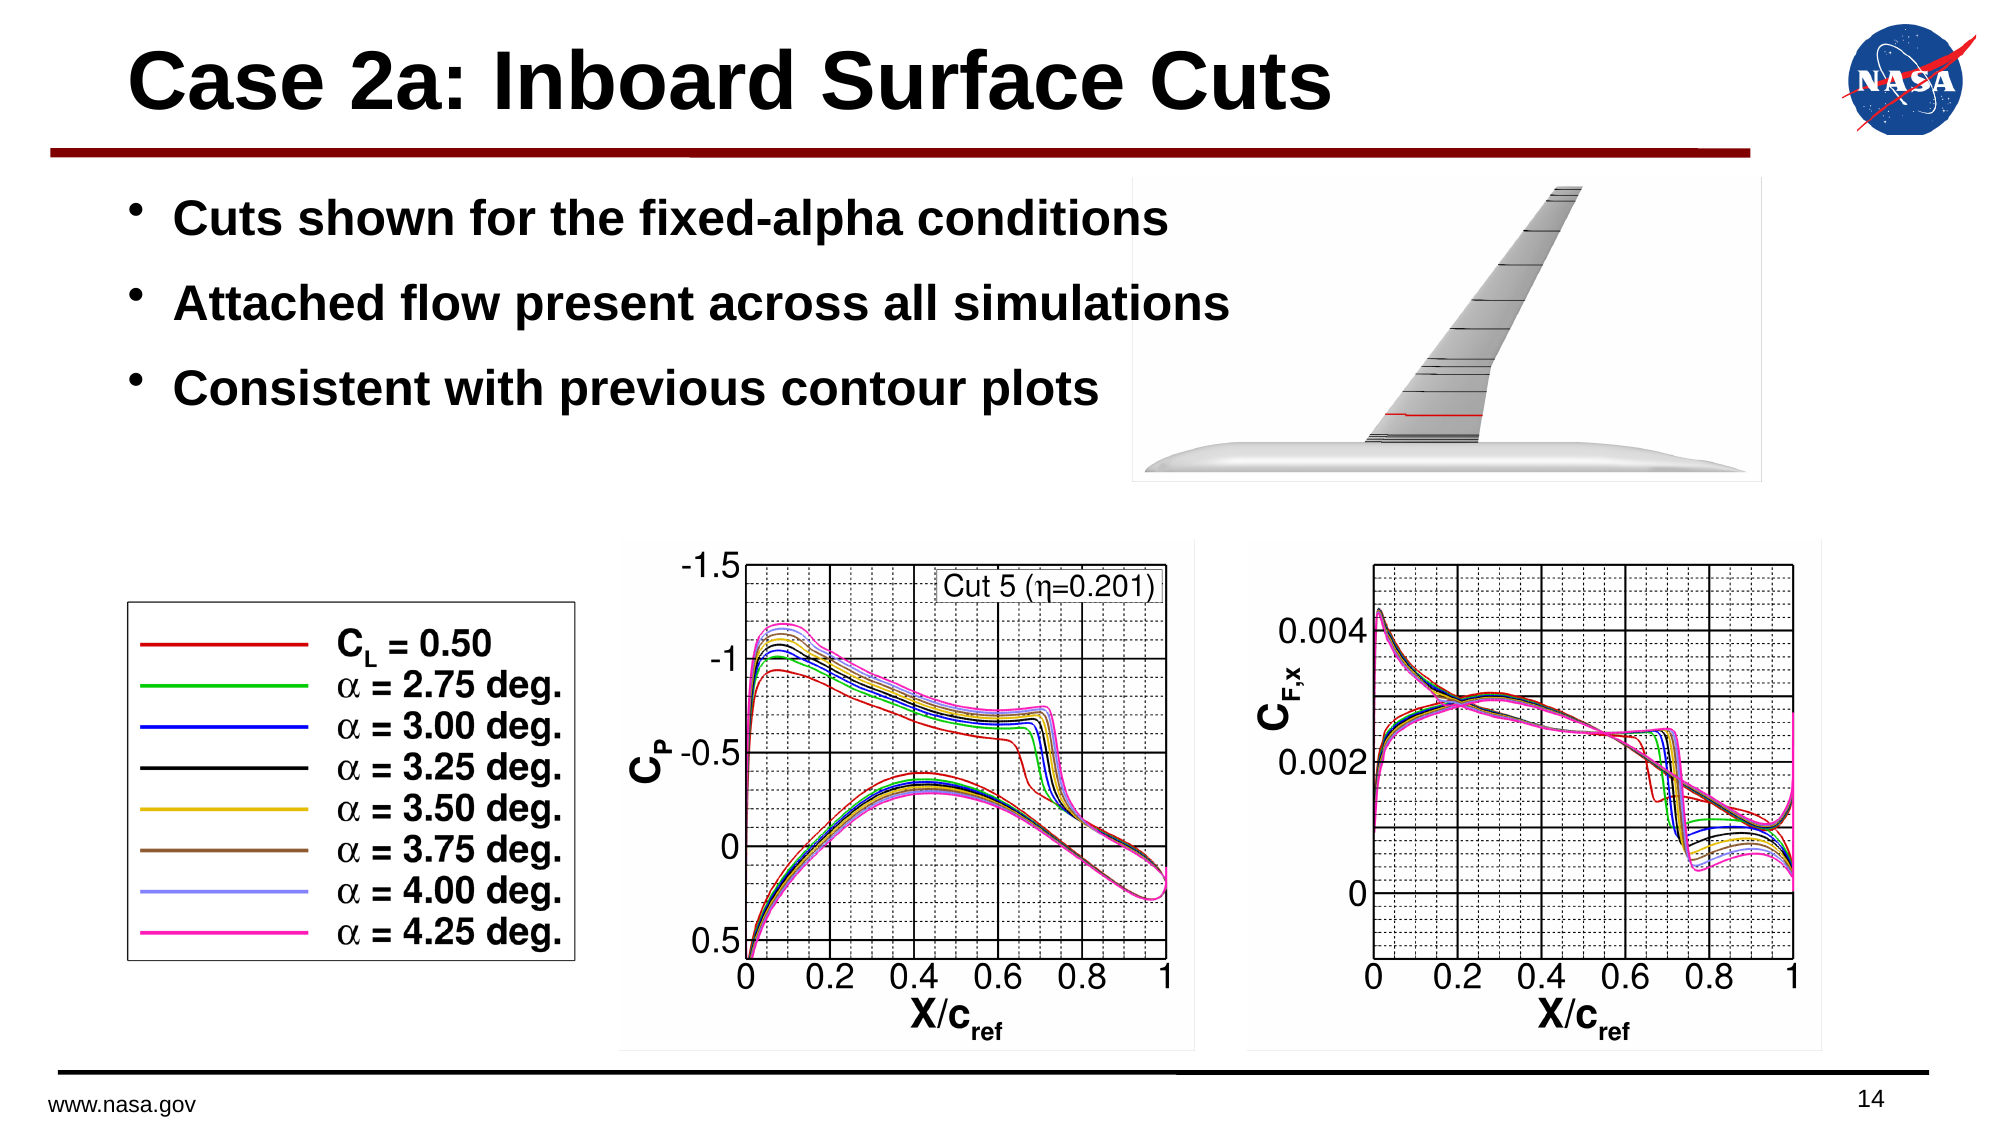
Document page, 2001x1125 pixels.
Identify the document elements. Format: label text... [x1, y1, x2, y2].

list Cuts shown for the fixed-alpha conditions Attached flow present across all simulations Consistent with previous contour plots [112, 178, 1923, 1016]
picture [1246, 539, 1822, 1051]
slide_number 14 [1766, 1074, 1901, 1125]
picture [619, 539, 1195, 1051]
picture [121, 596, 582, 969]
picture [1132, 177, 1762, 482]
title Case 2a: Inboard Surface Cuts [112, 17, 1842, 134]
